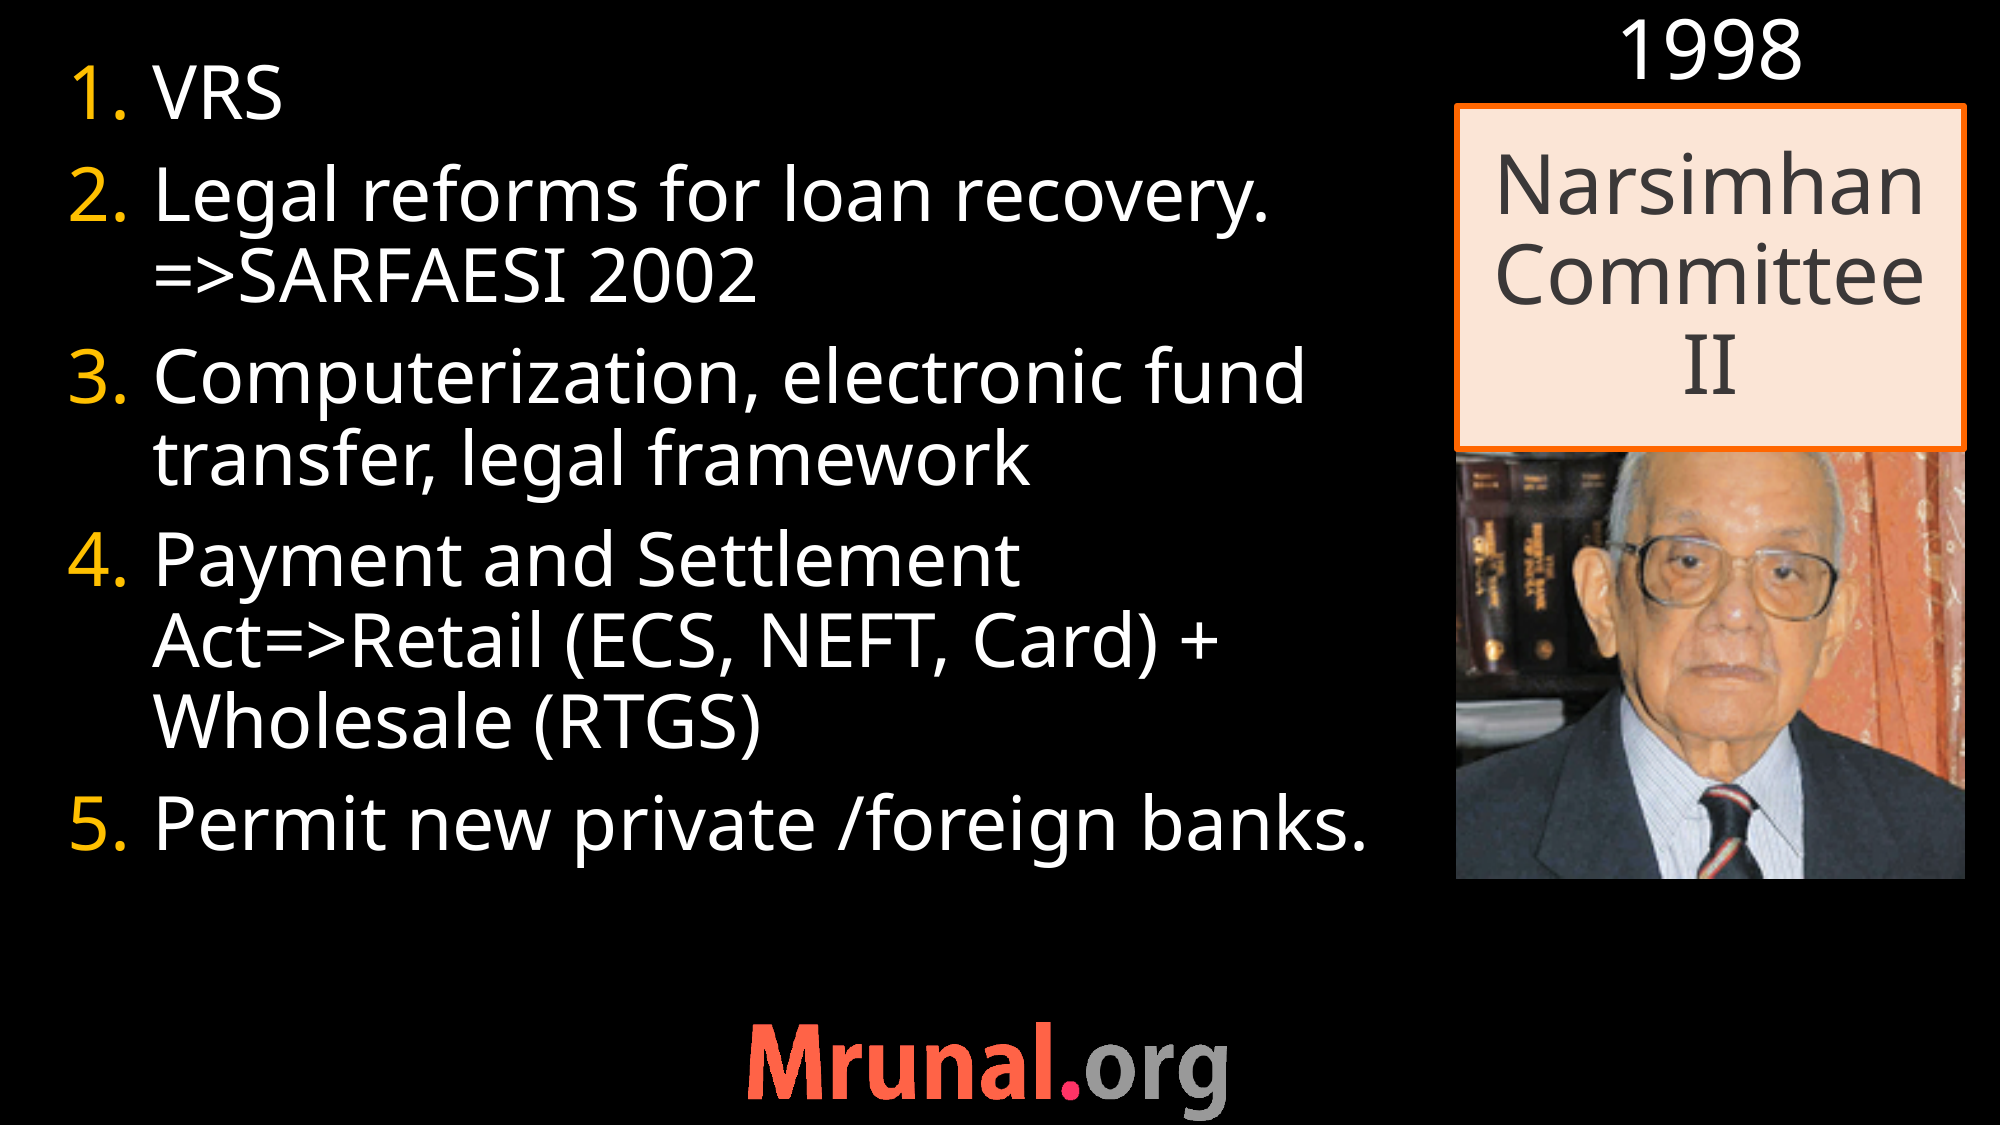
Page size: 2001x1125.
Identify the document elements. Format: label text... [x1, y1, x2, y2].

title Narsimhan Committee II [1454, 103, 1967, 372]
list 1998 [1457, 0, 1964, 106]
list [1456, 371, 1965, 880]
picture [741, 1014, 1230, 1125]
list VRS Legal reforms for loan recovery. =>SARFAESI 2002 Computerization, electronic fund transfer, legal framework Payment and Settlement Act=>Retail (ECS, NEFT, Card) + Wholesale (RTGS) Permit new private /foreign banks. [52, 47, 1447, 1014]
